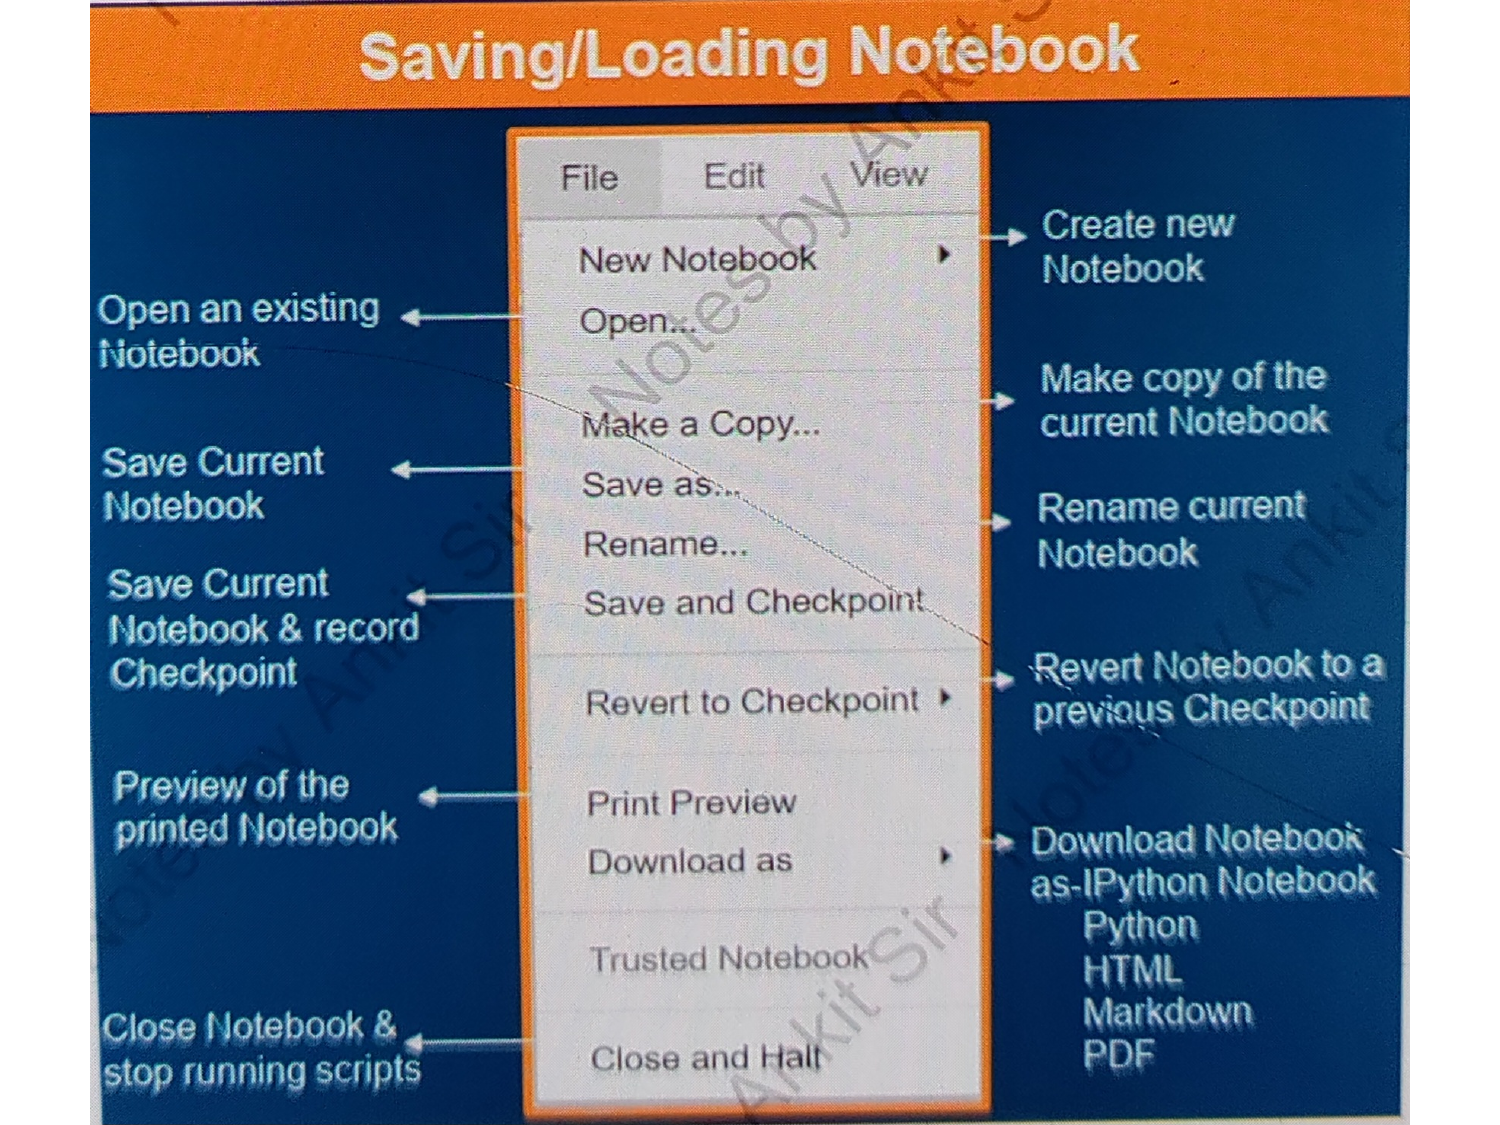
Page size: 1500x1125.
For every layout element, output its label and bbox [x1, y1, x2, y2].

picture [90, 0, 1410, 1125]
